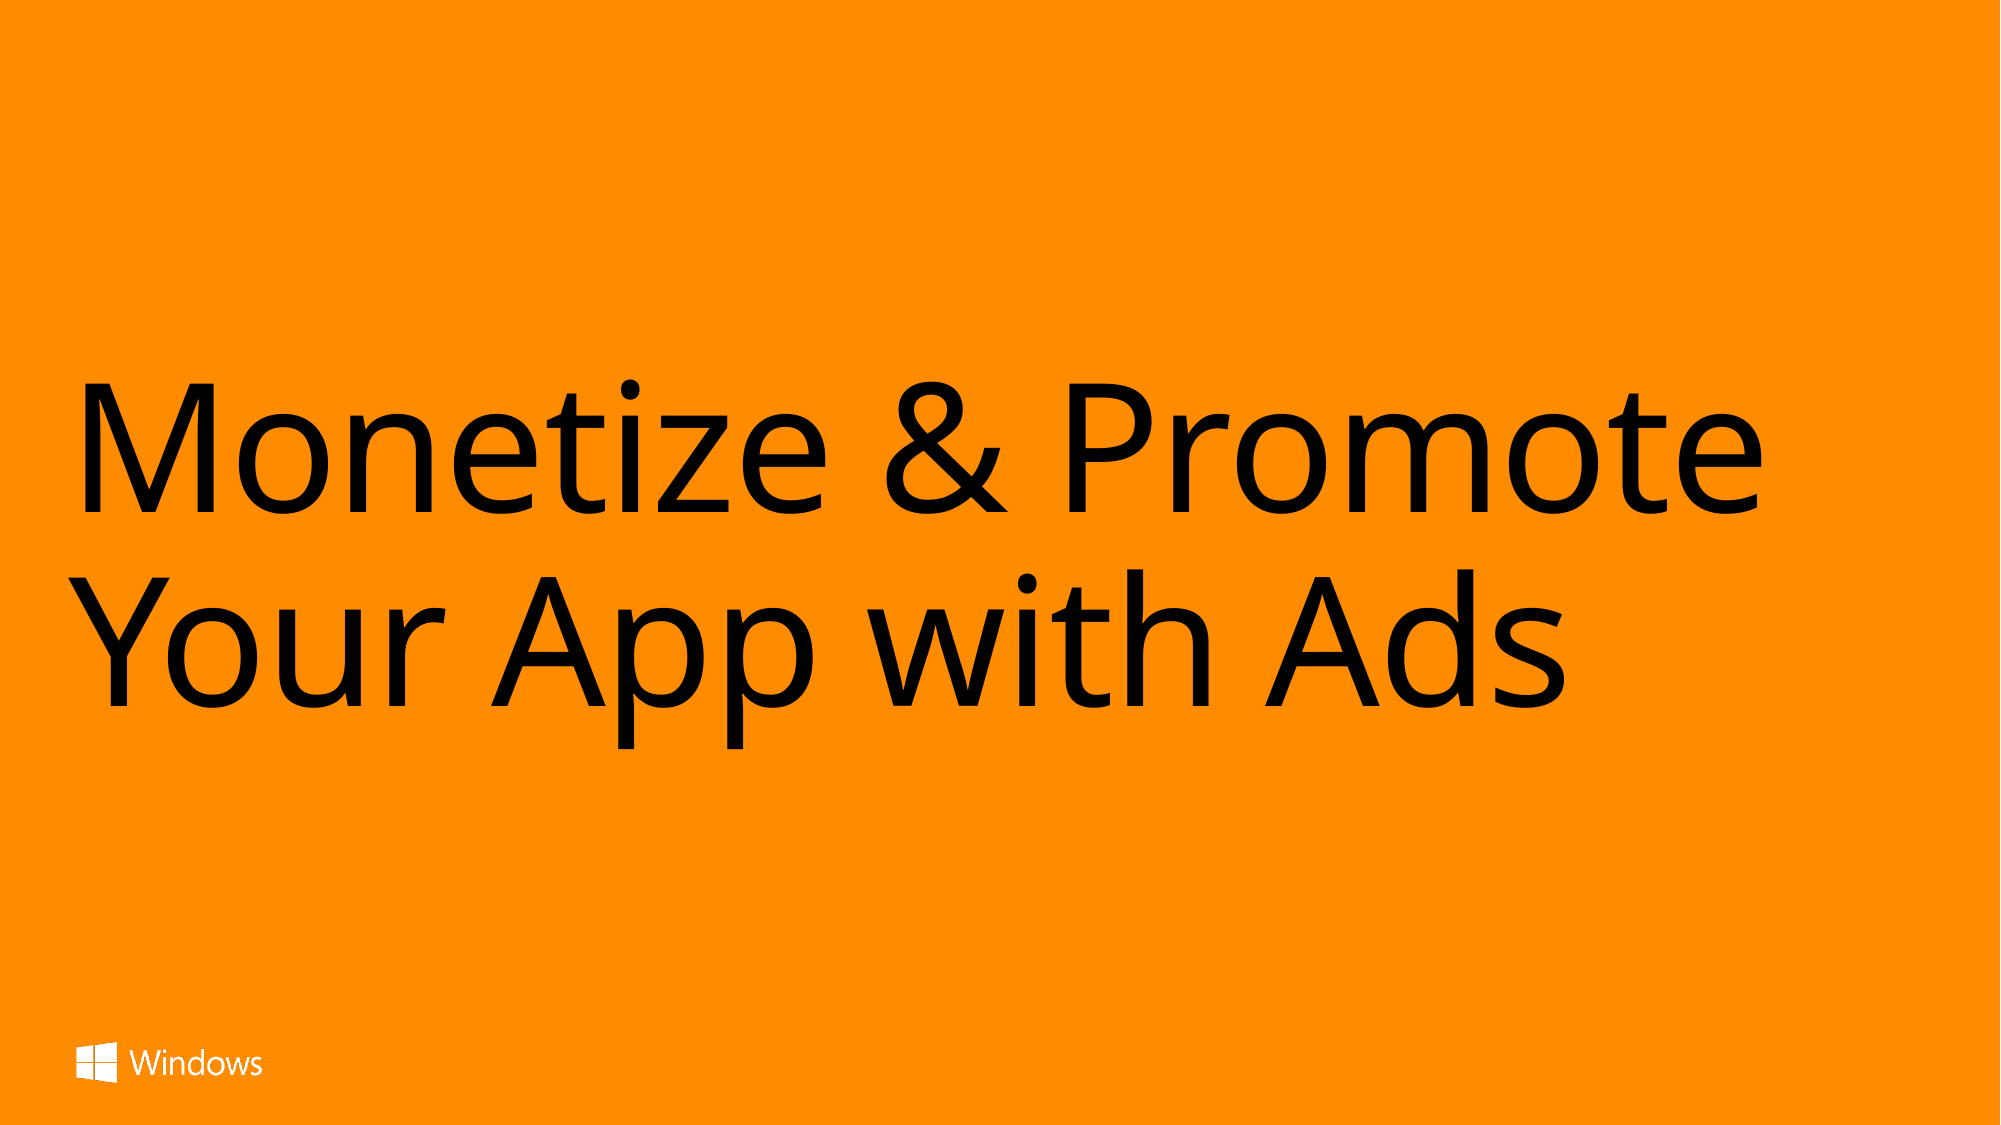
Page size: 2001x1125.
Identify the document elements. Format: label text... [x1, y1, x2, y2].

title Monetize & Promote Your App with Ads [44, 341, 1956, 637]
picture [60, 1024, 284, 1101]
